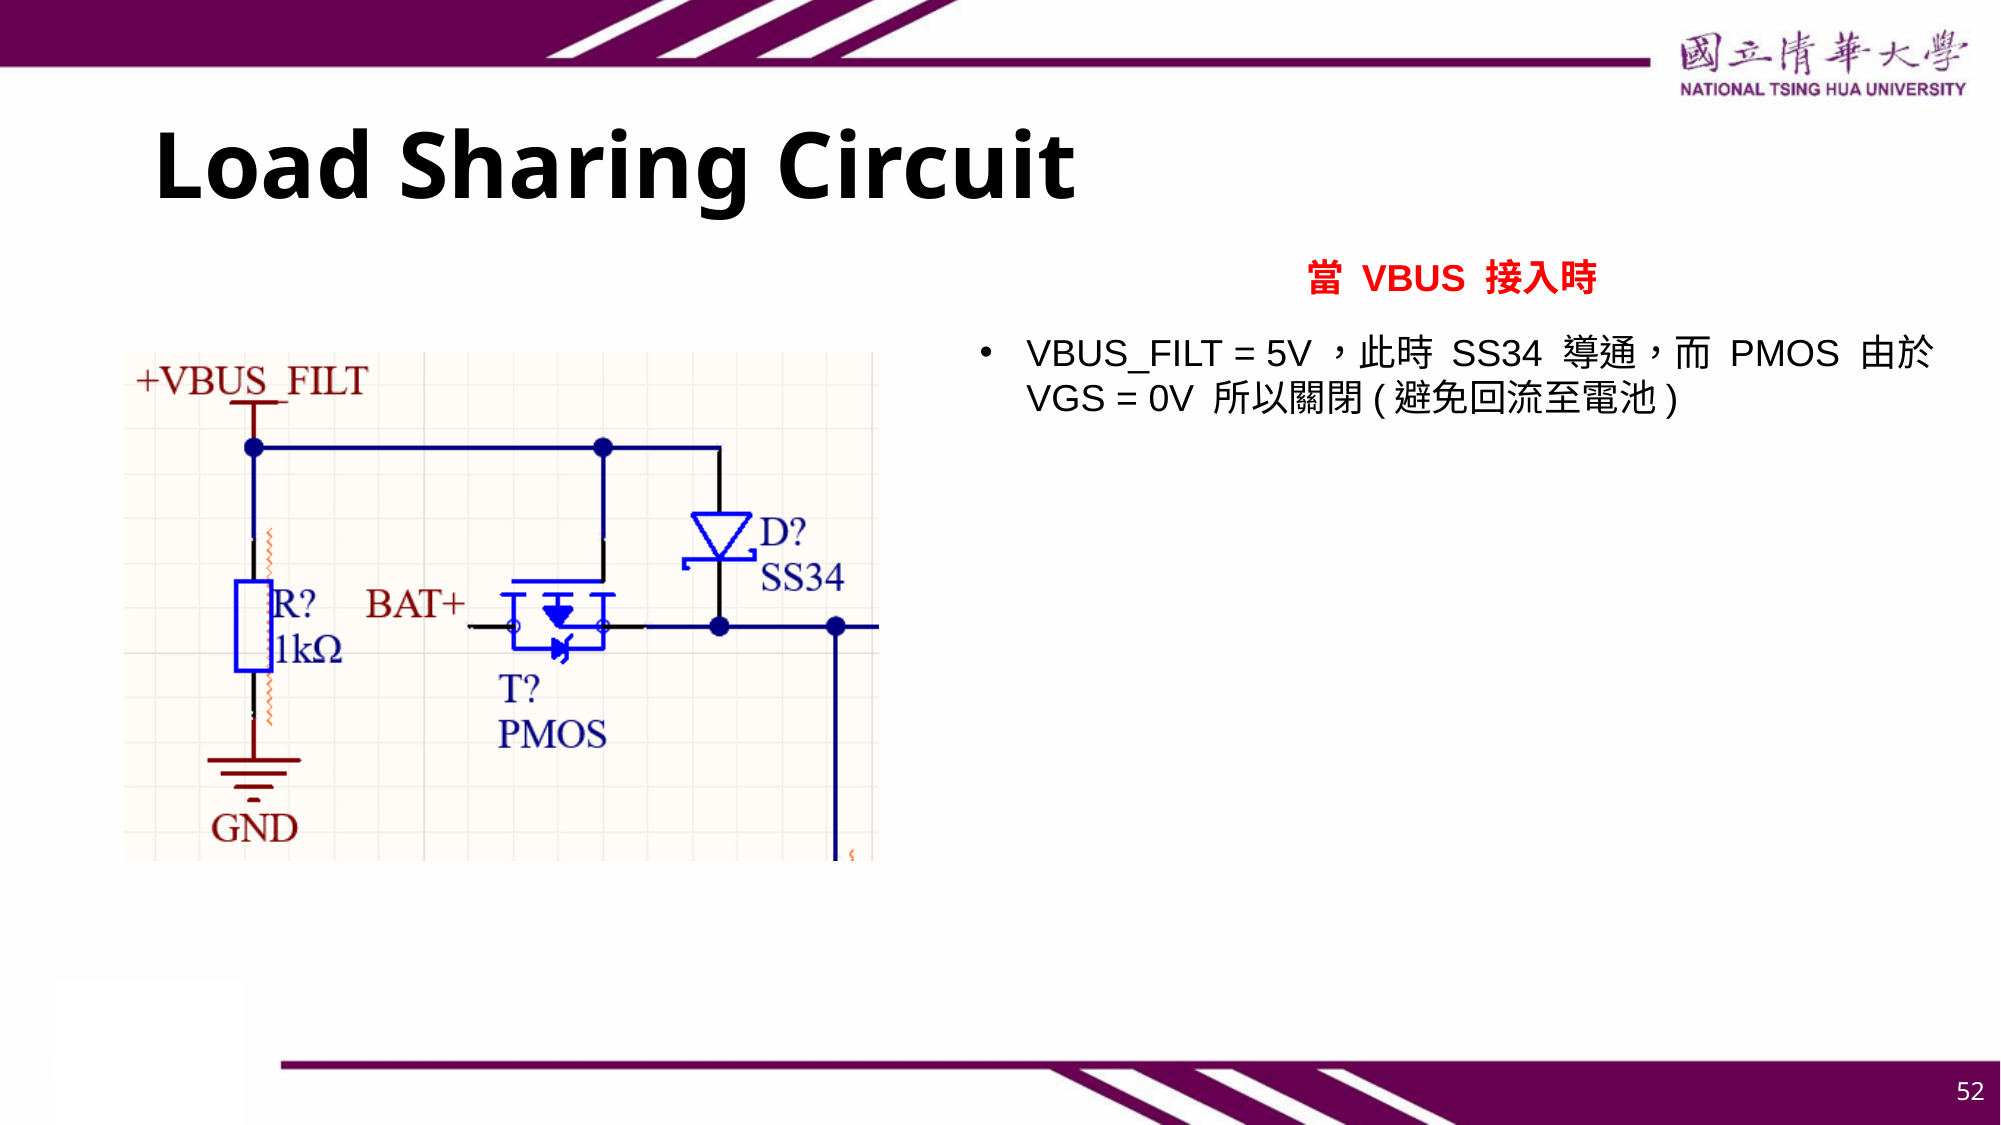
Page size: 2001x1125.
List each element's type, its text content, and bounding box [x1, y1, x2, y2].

picture [0, 0, 2001, 1125]
text_box VBUS_FILT = 5V，此時 SS34 導通，而 PMOS 由於VGS = 0V 所以關閉(避免回流至電池) [964, 321, 1965, 427]
title Load Sharing Circuit [137, 59, 1863, 278]
text_box 當 VBUS 接入時 [952, 246, 1953, 307]
slide_number 52 [1550, 1062, 2000, 1122]
